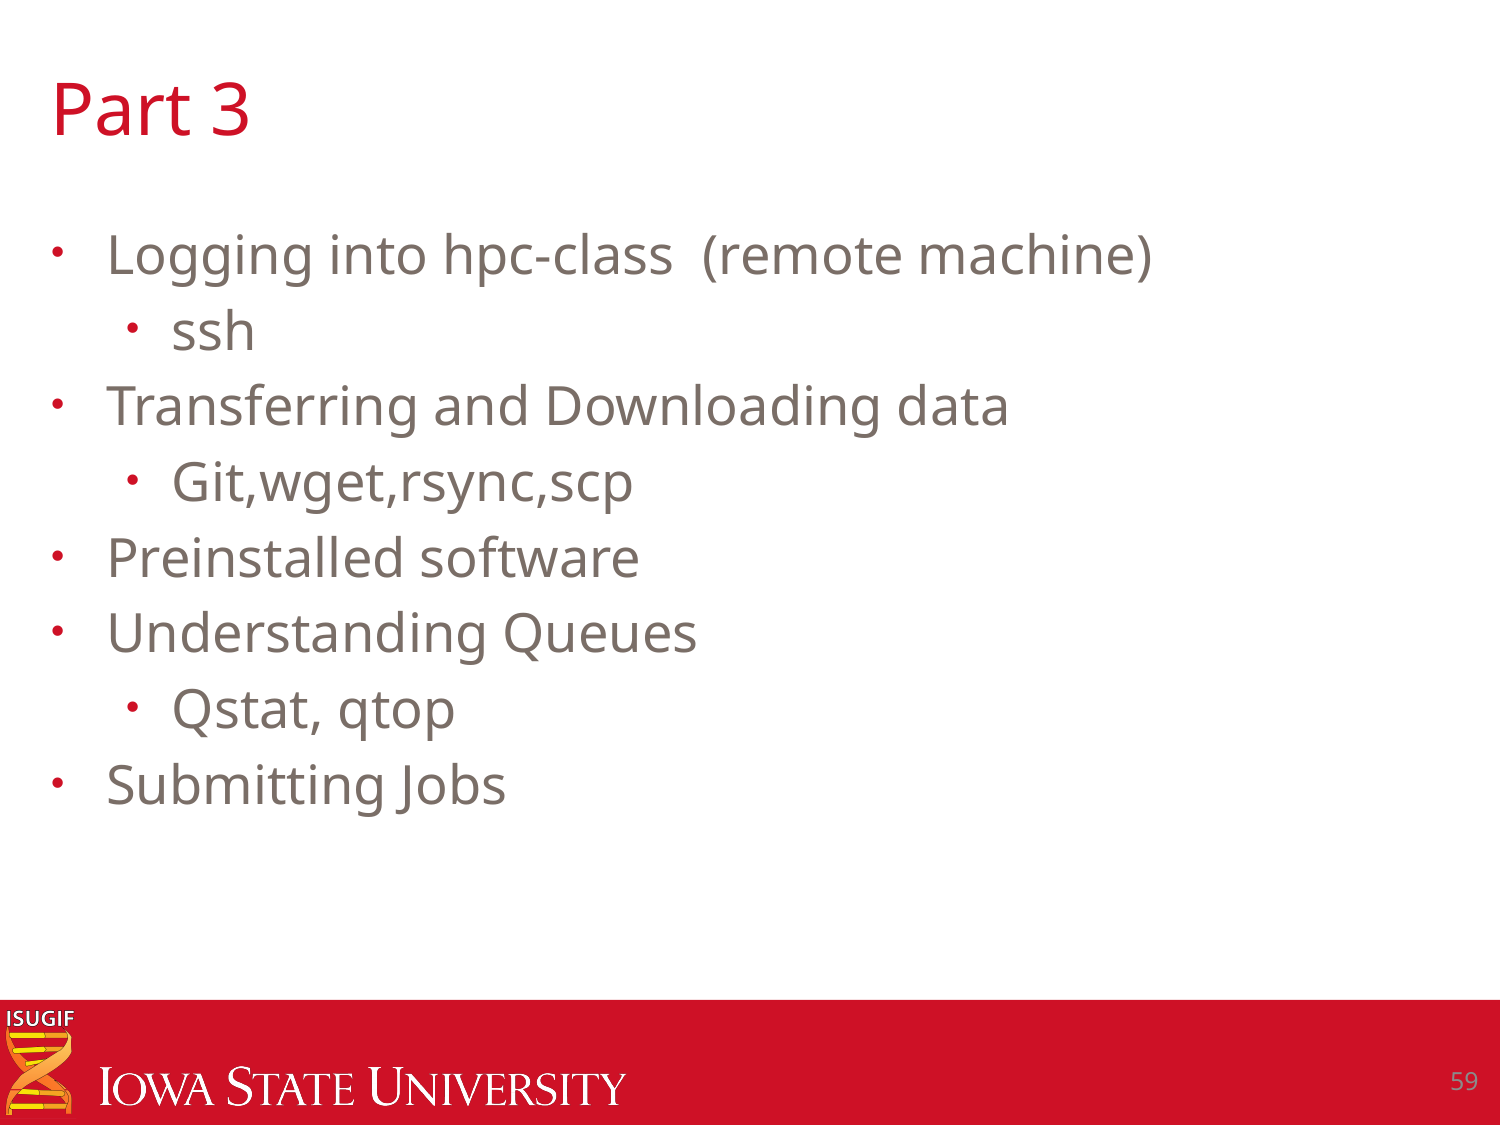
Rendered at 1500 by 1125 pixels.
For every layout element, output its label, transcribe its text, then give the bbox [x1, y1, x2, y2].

picture [0, 1006, 77, 1119]
list Logging into hpc-class (remote machine) ssh Transferring and Downloading data Git,wget,rsync,scp Preinstalled software Understanding Queues Qstat, qtop Submitting Jobs [34, 212, 1476, 976]
picture [99, 1066, 627, 1110]
title Part 3 [34, 12, 1311, 201]
